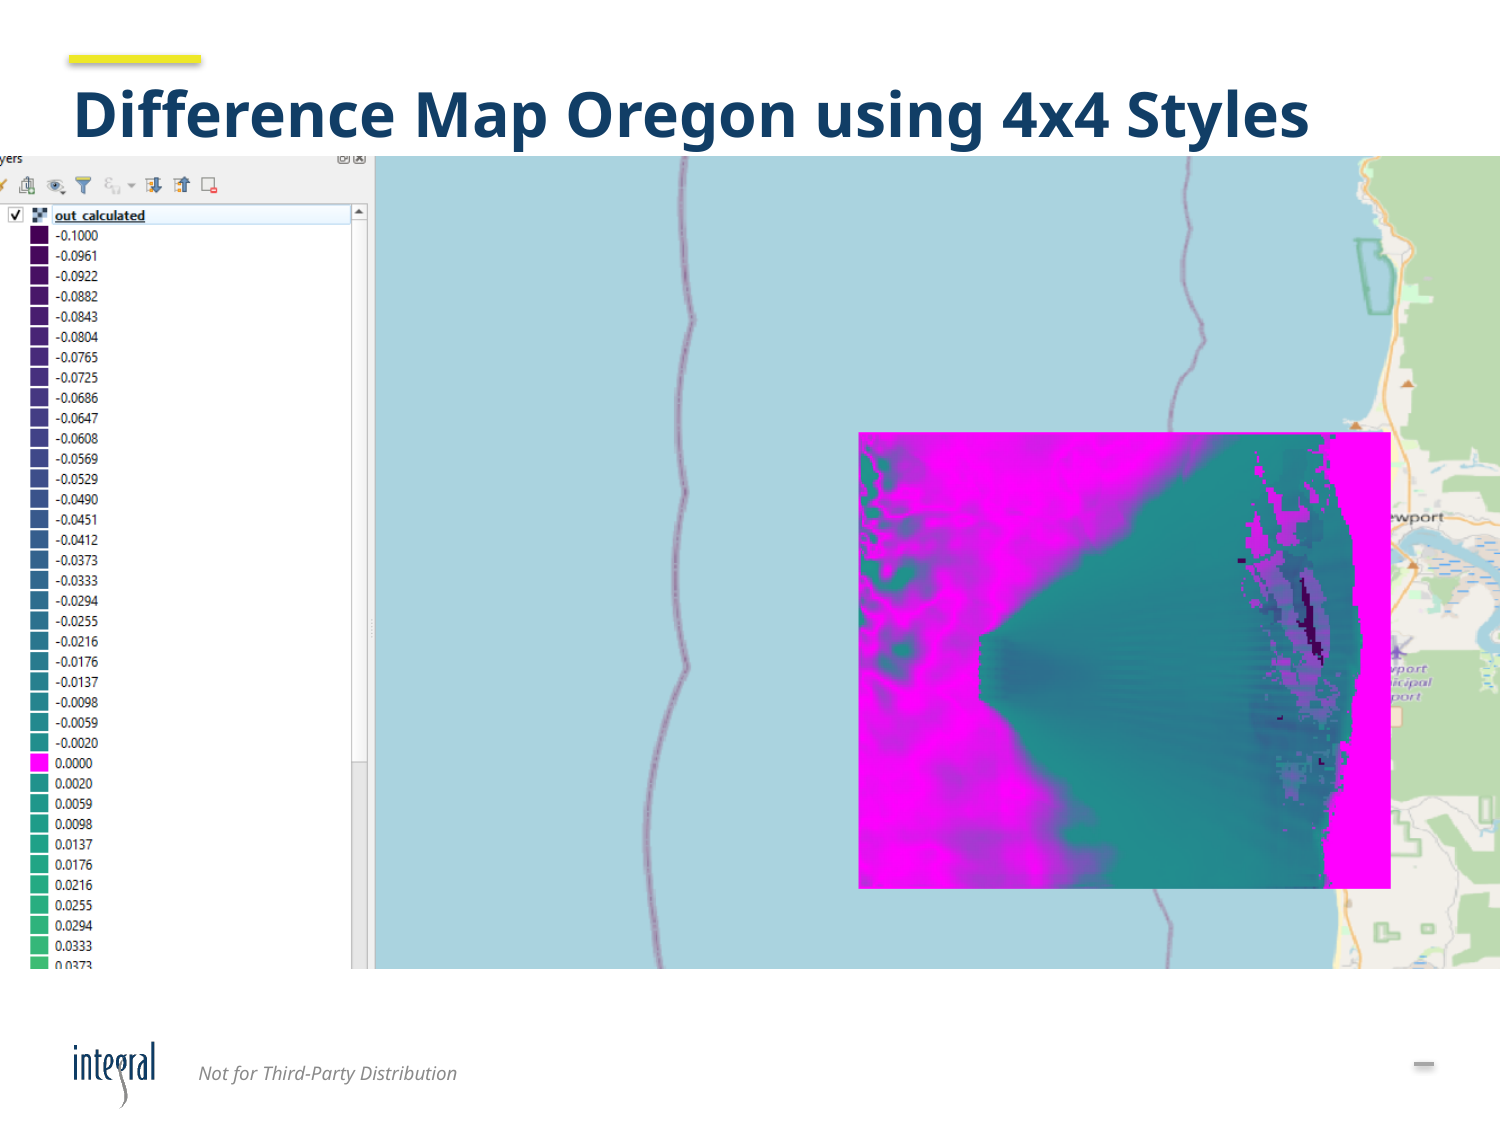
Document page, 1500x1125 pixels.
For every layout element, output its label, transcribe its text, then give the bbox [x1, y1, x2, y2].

picture [68, 1036, 160, 1113]
picture [0, 156, 1500, 969]
title Difference Map Oregon using 4x4 Styles [57, 67, 1500, 156]
